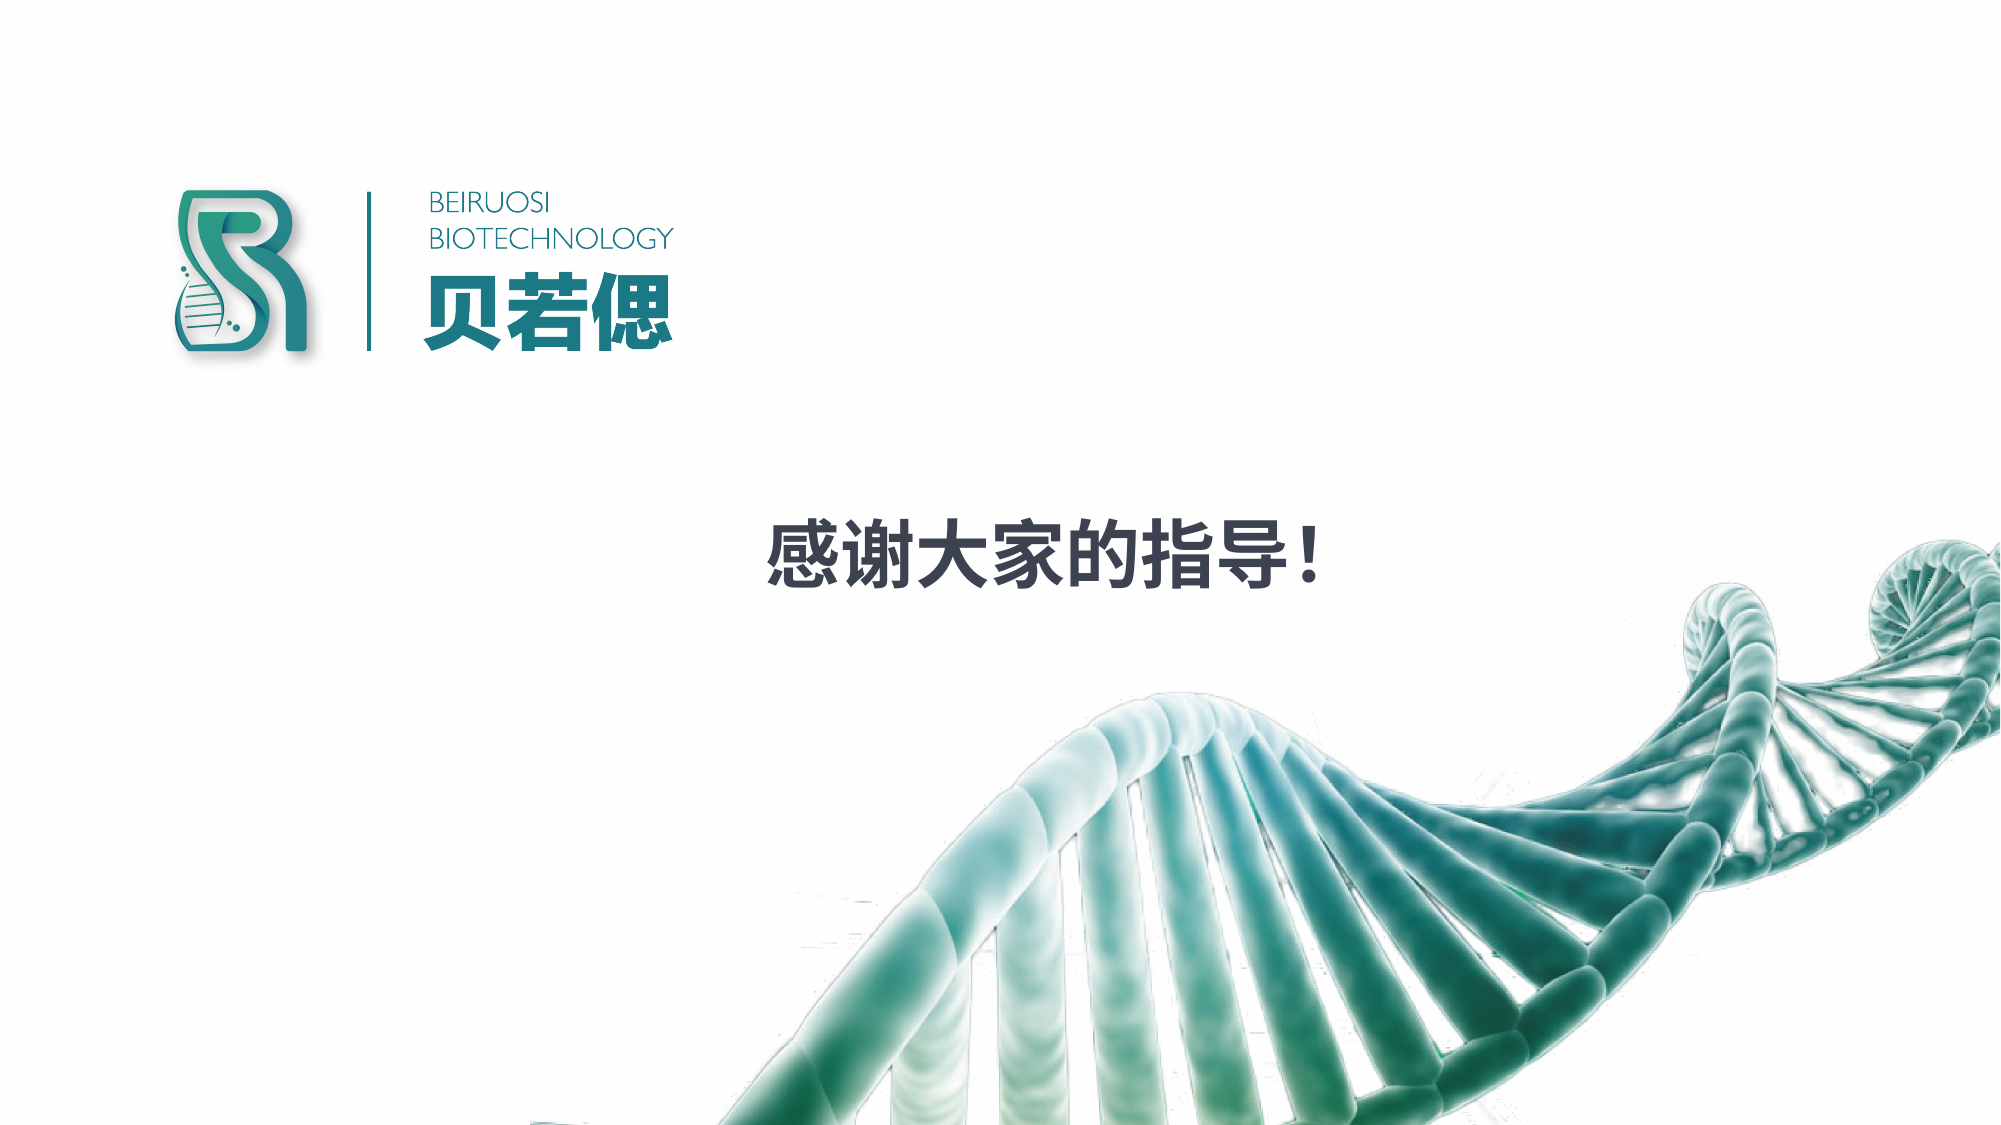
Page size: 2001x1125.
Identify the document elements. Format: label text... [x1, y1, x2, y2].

picture [0, 0, 2001, 1125]
text_box 感谢大家的指导！ [750, 500, 1381, 605]
